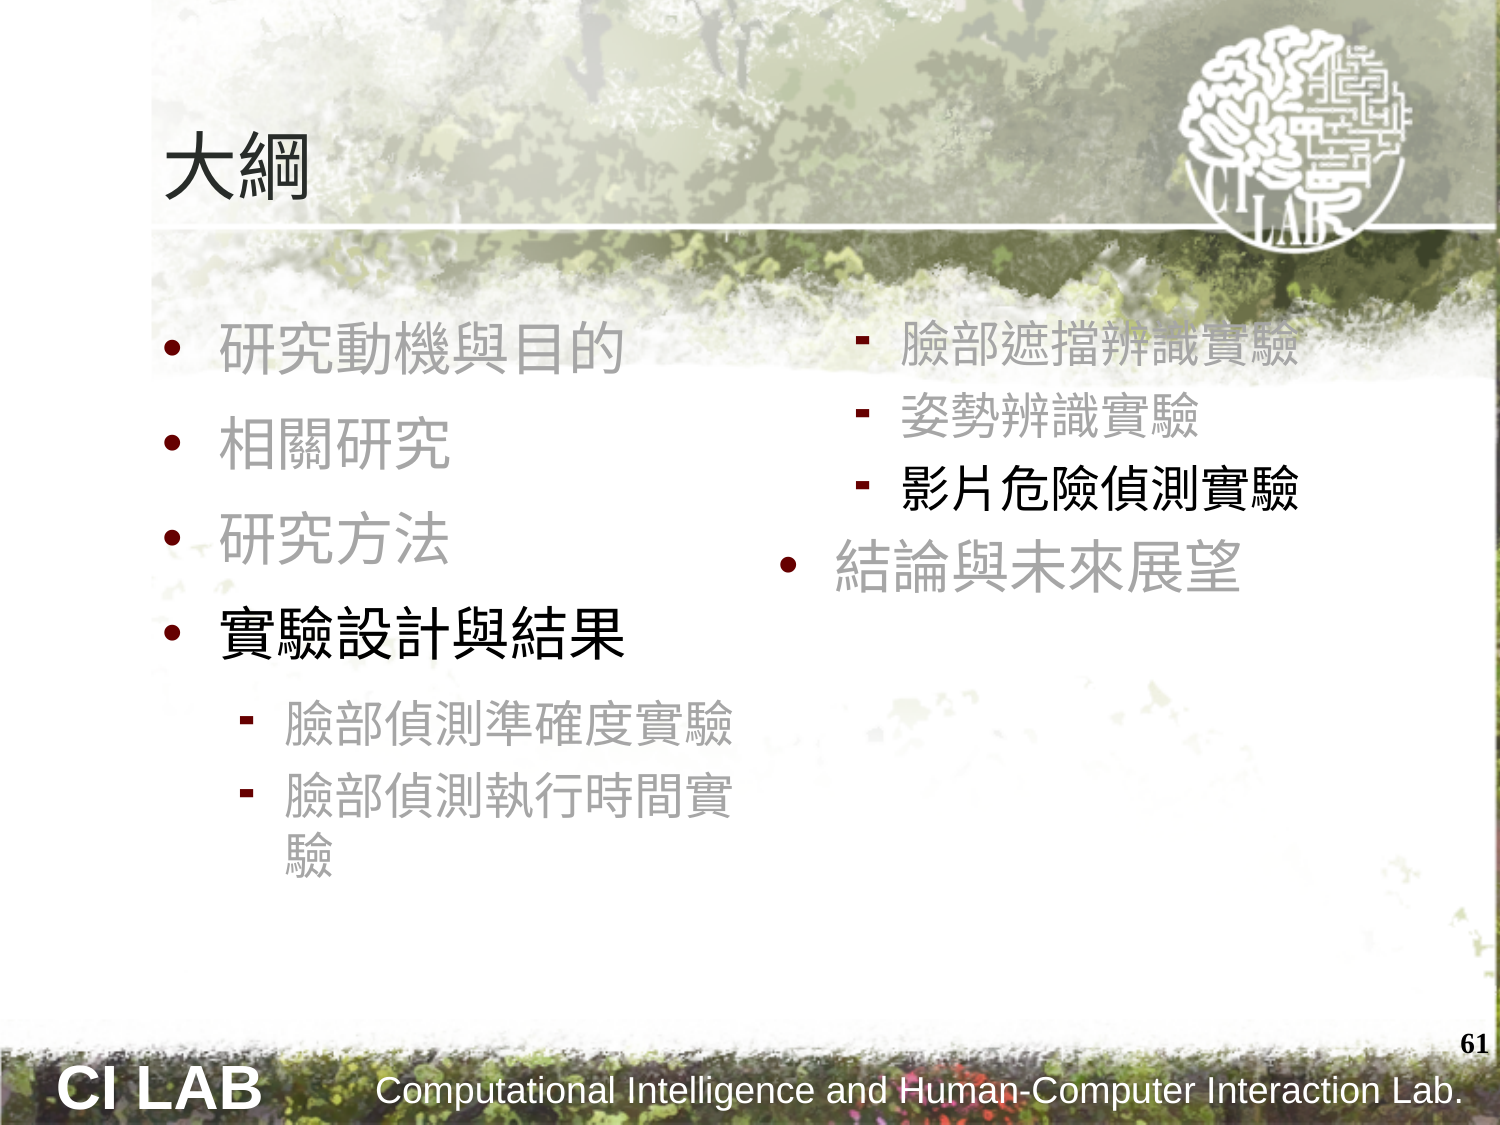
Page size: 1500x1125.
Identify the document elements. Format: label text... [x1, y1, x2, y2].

title 大綱 [147, 31, 1448, 219]
text_box 研究動機與目的 相關研究 研究方法 實驗設計與結果 臉部偵測準確度實驗 臉部偵測執行時間實驗 臉部遮擋辨識實驗 姿勢辨識實驗 影片危險偵測實驗 結論與未來展望 [147, 304, 1410, 961]
slide_number 61 [1426, 985, 1500, 1067]
picture [0, 0, 1500, 1125]
